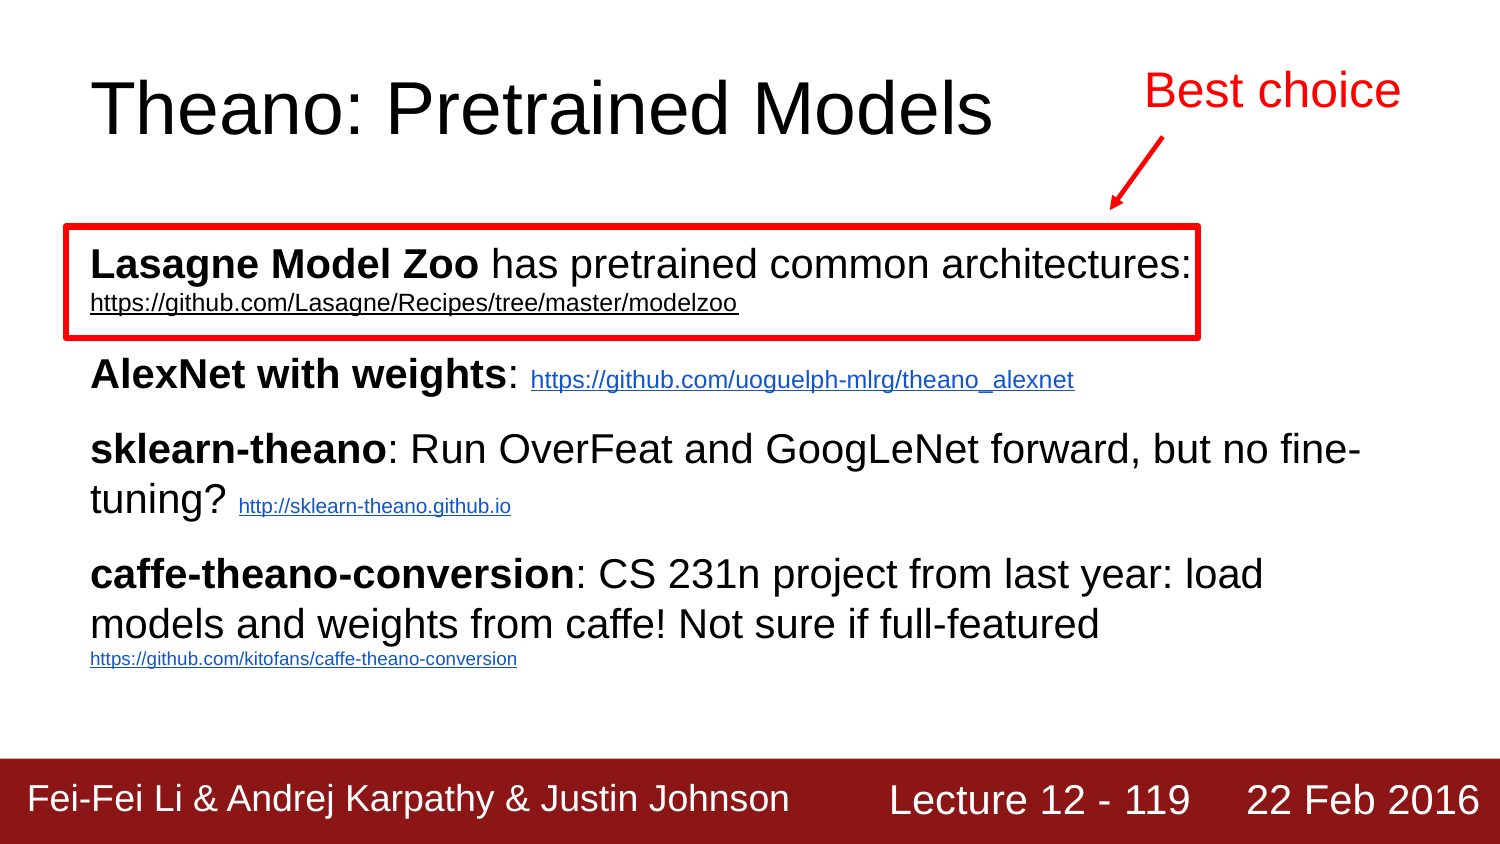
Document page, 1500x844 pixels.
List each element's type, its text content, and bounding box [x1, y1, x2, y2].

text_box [1109, 136, 1164, 211]
slide_number 119 [1067, 765, 1206, 830]
text_box [65, 226, 1199, 338]
title Theano: Pretrained Models [75, 33, 1425, 175]
list Lasagne Model Zoo has pretrained common architectures: https://github.com/Lasagne/Recipes/tree/master/modelzoo AlexNet with weights: https://github.com/uoguelph-mlrg/theano_alexnet sklearn-theano: Run OverFeat and GoogLeNet forward, but no fine-tuning? http://sklearn-theano.github.io caffe-theano-conversion: CS 231n project from last year: load models and weights from caffe! Not sure if full-featured https://github.com/kitofans/caffe-theano-conversion [75, 196, 1425, 750]
text_box Best choice [1128, 42, 1476, 125]
